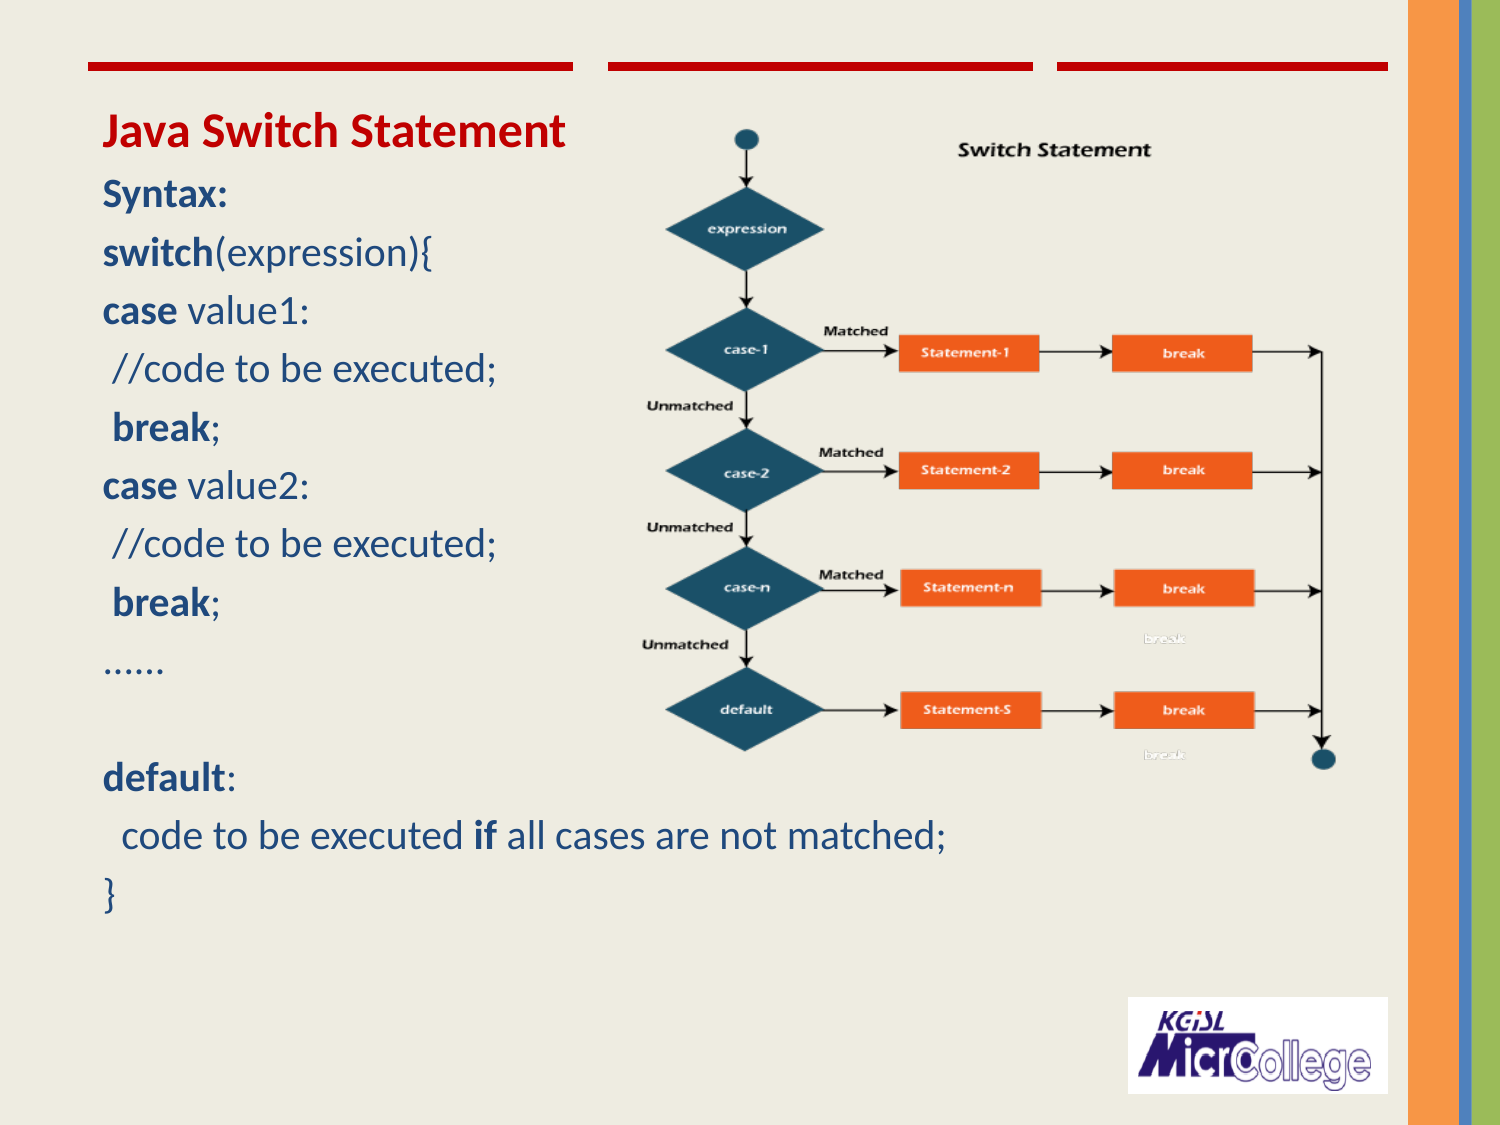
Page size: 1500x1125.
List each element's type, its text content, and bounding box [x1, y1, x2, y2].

picture [622, 113, 1397, 796]
list Java Switch Statement Syntax: switch(expression){ case value1: //code to be executed; break; case value2: //code to be executed; break; ...... default: code to be executed if all cases are not matched; } [87, 90, 1313, 1100]
picture [1127, 997, 1389, 1095]
